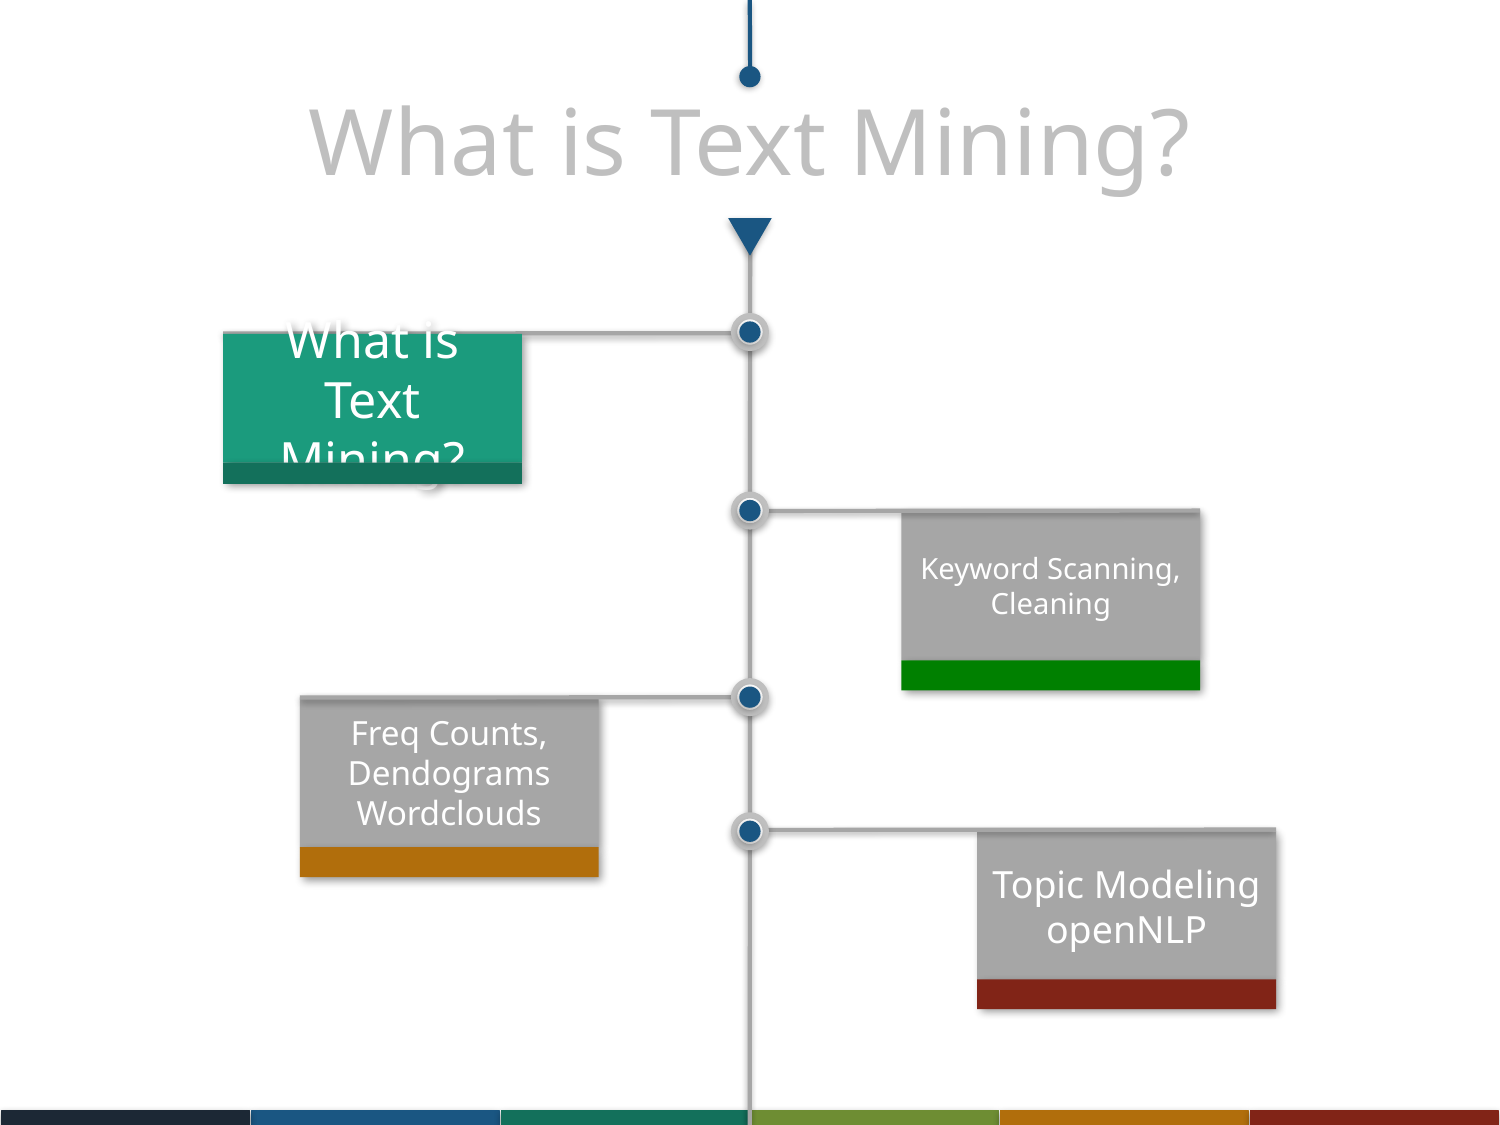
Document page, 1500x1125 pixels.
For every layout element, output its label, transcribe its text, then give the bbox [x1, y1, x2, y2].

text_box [901, 510, 969, 691]
text_box [727, 217, 773, 251]
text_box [733, 680, 767, 714]
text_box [979, 510, 1201, 691]
text_box [738, 66, 762, 89]
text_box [222, 333, 523, 485]
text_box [733, 315, 767, 349]
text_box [976, 830, 1008, 1010]
title What is Text Mining? [75, 45, 1425, 233]
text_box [733, 494, 767, 527]
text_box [1020, 830, 1277, 1010]
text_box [733, 815, 767, 848]
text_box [529, 697, 599, 878]
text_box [299, 697, 519, 878]
